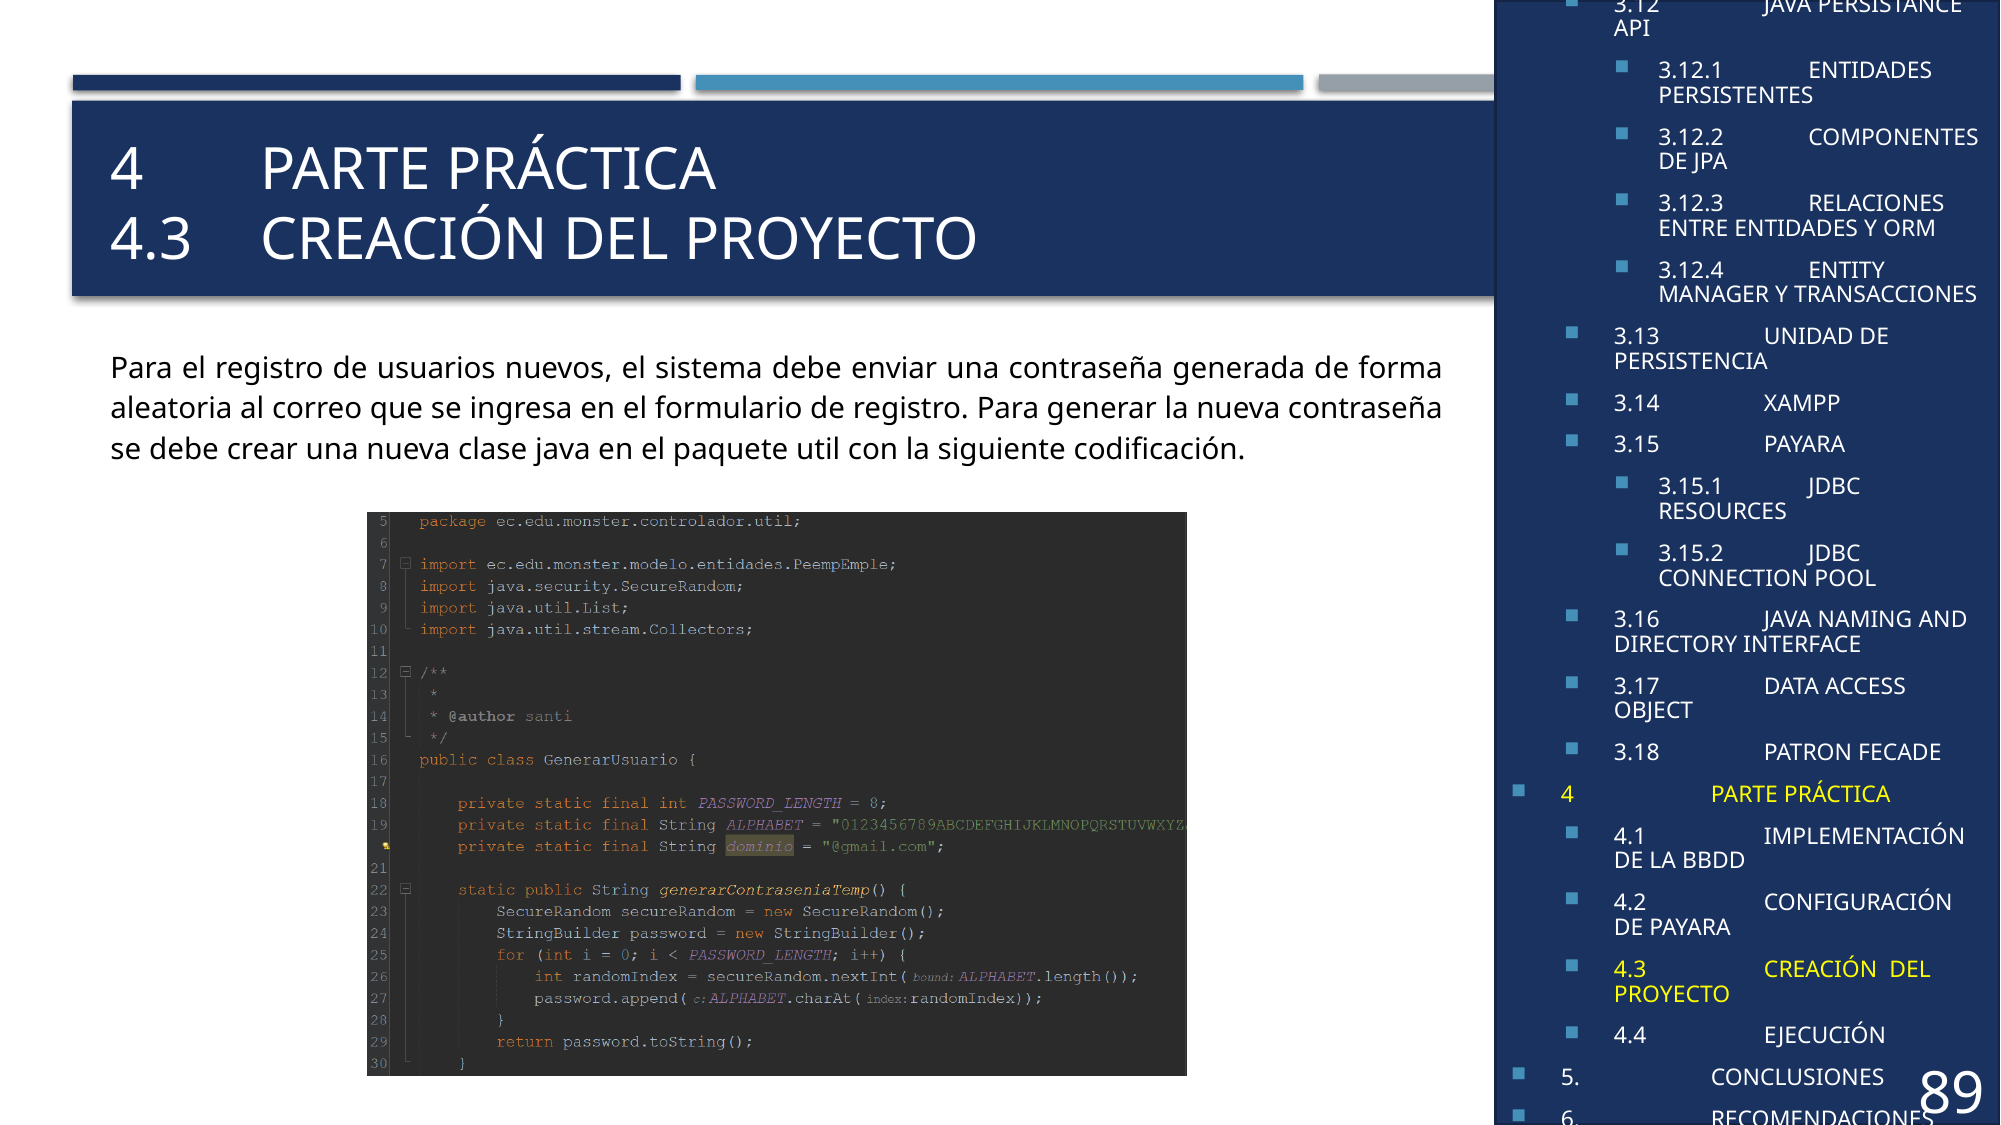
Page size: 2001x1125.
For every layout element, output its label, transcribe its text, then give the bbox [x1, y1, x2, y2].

text_box 3.12 JAVA PERSISTANCE API 3.12.1 ENTIDADES PERSISTENTES 3.12.2 COMPONENTES DE JPA 3.12.3 RELACIONES ENTRE ENTIDADES Y ORM 3.12.4 ENTITY MANAGER Y TRANSACCIONES 3.13 UNIDAD DE PERSISTENCIA 3.14 XAMPP 3.15 PAYARA 3.15.1 JDBC RESOURCES 3.15.2 JDBC CONNECTION POOL 3.16 JAVA NAMING AND DIRECTORY INTERFACE 3.17 DATA ACCESS OBJECT 3.18 PATRON FECADE 4 PARTE PRÁCTICA 4.1 IMPLEMENTACIÓN DE LA BBDD 4.2 CONFIGURACIÓN DE PAYARA 4.3 CREACIÓN DEL PROYECTO 4.4 EJECUCIÓN 5. CONCLUSIONES 6. RECOMENDACIONES [1494, 0, 2000, 1125]
picture [366, 512, 1188, 1077]
slide_number 89 [1827, 1065, 2000, 1125]
list Para el registro de usuarios nuevos, el sistema debe enviar una contraseña generada de forma aleatoria al correo que se ingresa en el formulario de registro. Para generar la nueva contraseña se debe crear una nueva clase java en el paquete util con la siguiente codificación. [95, 321, 1459, 488]
title 4 Parte práctica 4.3 CREACIÓN DEL PROYECTO [95, 112, 1494, 279]
